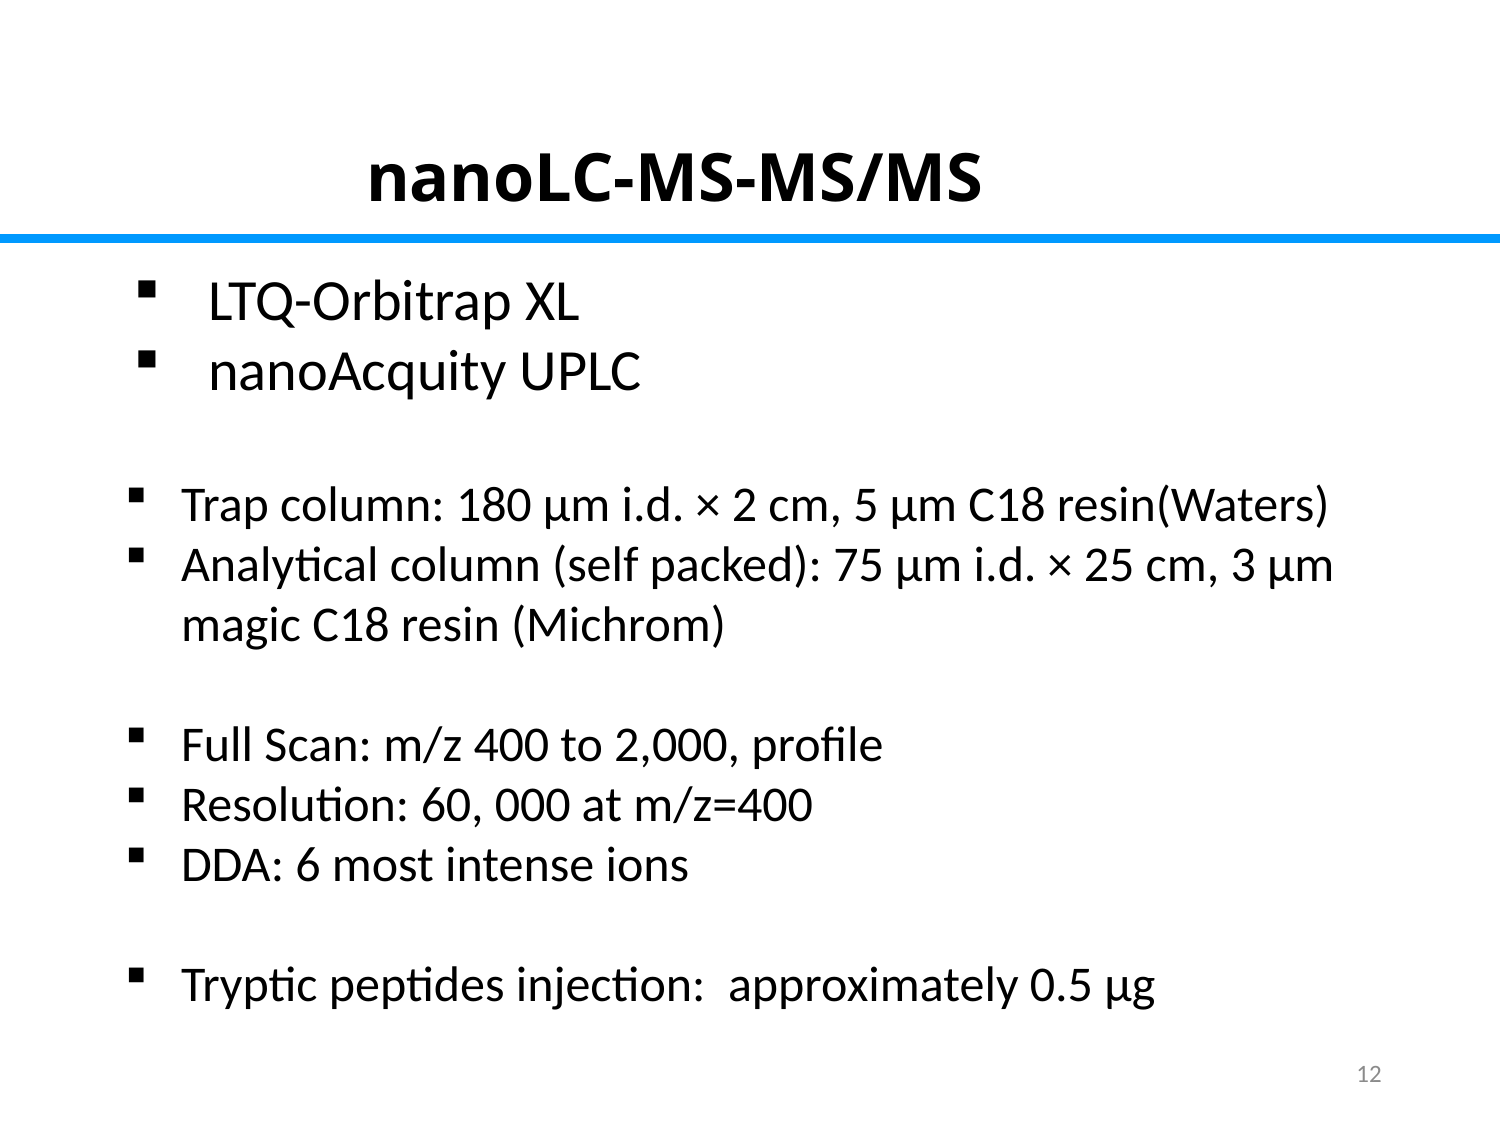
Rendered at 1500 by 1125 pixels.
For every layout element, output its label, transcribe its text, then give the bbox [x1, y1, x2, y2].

slide_number 12 [1059, 1042, 1397, 1103]
text_box LTQ-Orbitrap XL nanoAcquity UPLC Trap column: 180 μm i.d. × 2 cm, 5 μm C18 resin(Waters) Analytical column (self packed): 75 μm i.d. × 25 cm, 3 μm magic C18 resin (Michrom) Full Scan: m/z 400 to 2,000, profile Resolution: 60, 000 at m/z=400 DDA: 6 most intense ions Tryptic peptides injection: approximately 0.5 µg [43, 254, 1457, 1020]
text_box nanoLC-MS-MS/MS [43, 127, 1307, 222]
